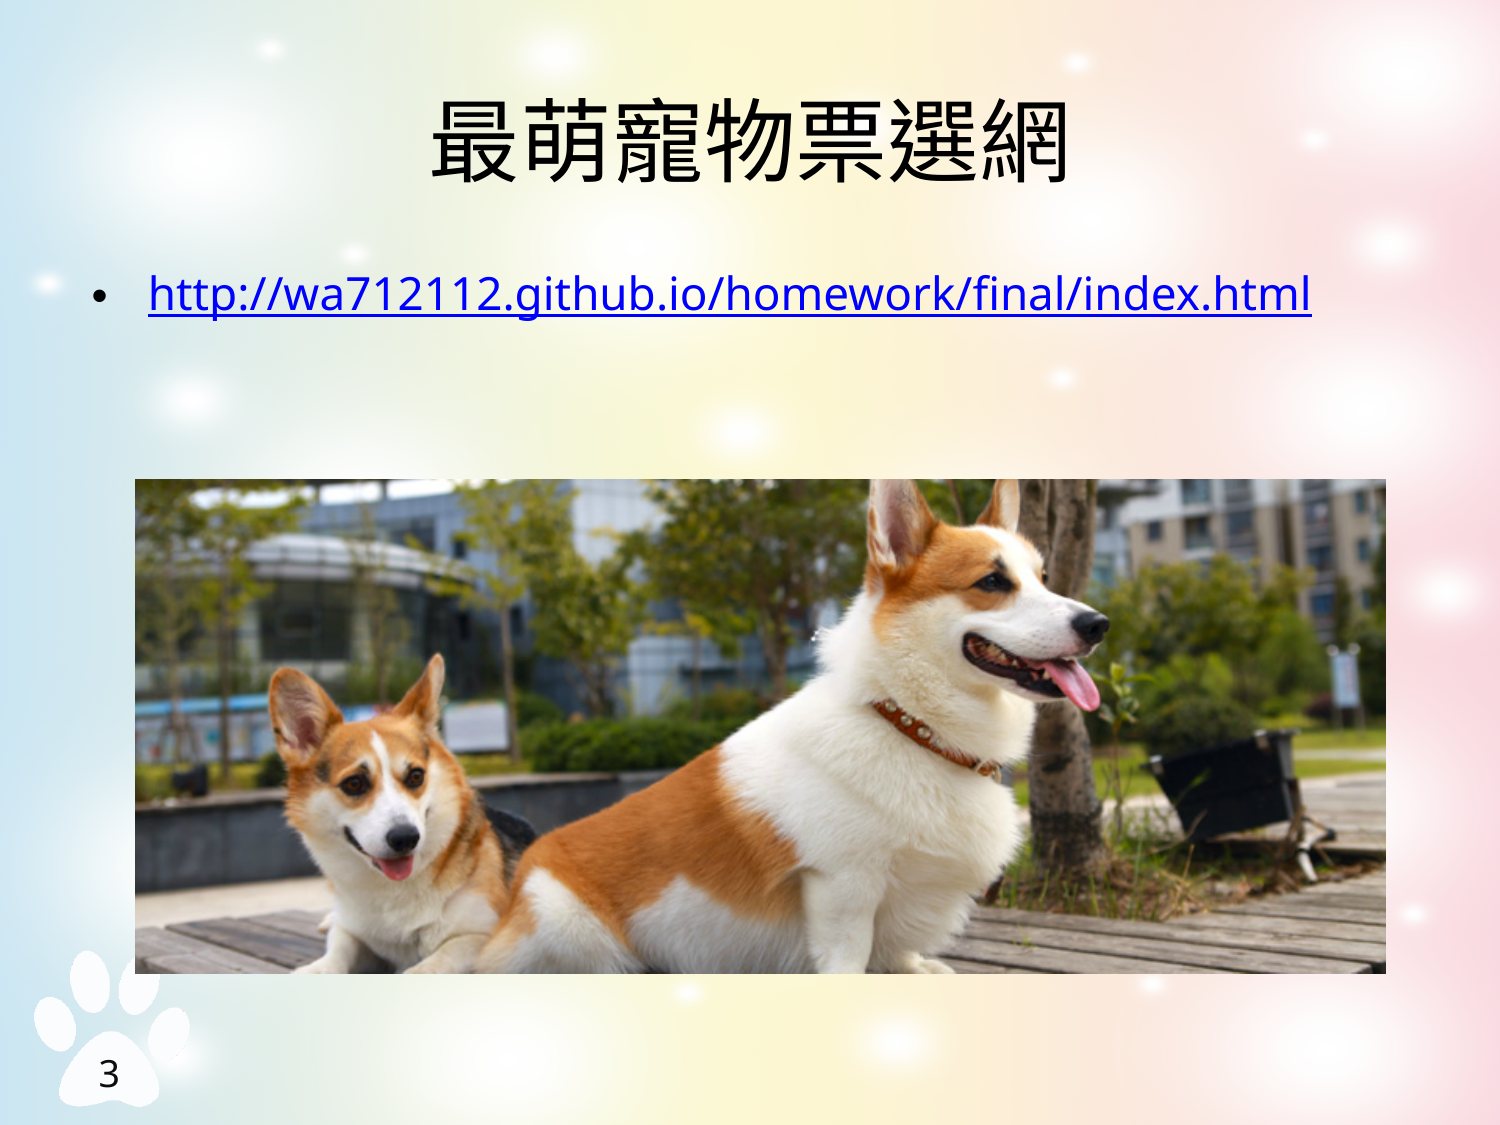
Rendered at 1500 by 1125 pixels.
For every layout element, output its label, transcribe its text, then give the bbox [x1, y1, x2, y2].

slide_number 2 [47, 1045, 172, 1106]
list http://wa712112.github.io/homework/final/index.html [76, 257, 1427, 1000]
picture [0, 0, 1500, 1125]
title 最萌寵物票選網 [75, 45, 1425, 233]
